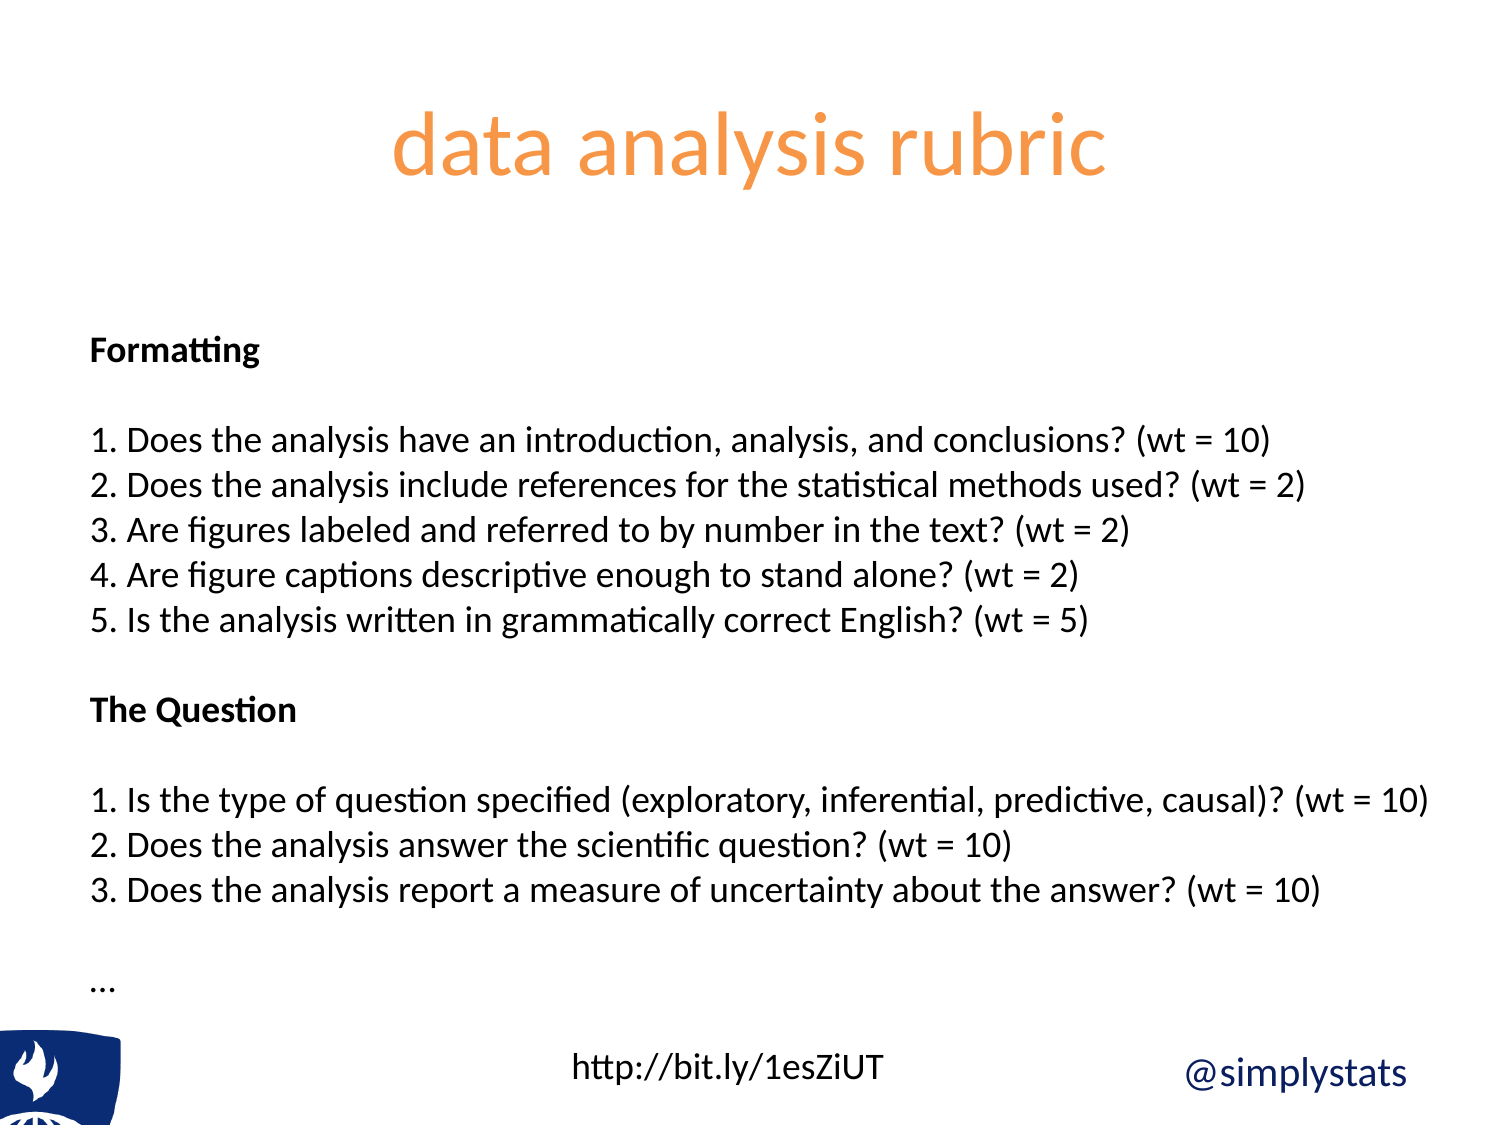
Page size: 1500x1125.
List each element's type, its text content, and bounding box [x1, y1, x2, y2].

text_box Formatting 1. Does the analysis have an introduction, analysis, and conclusions? (wt = 10) 2. Does the analysis include references for the statistical methods used? (wt = 2) 3. Are figures labeled and referred to by number in the text? (wt = 2) 4. Are figure captions descriptive enough to stand alone? (wt = 2) 5. Is the analysis written in grammatically correct English? (wt = 5) The Question 1. Is the type of question specified (exploratory, inferential, predictive, causal)? (wt = 10) 2. Does the analysis answer the scientific question? (wt = 10) 3. Does the analysis report a measure of uncertainty about the answer? (wt = 10) … [75, 317, 1500, 1008]
text_box http://bit.ly/1esZiUT [556, 1034, 900, 1095]
title data analysis rubric [75, 45, 1425, 233]
picture [0, 1025, 126, 1125]
